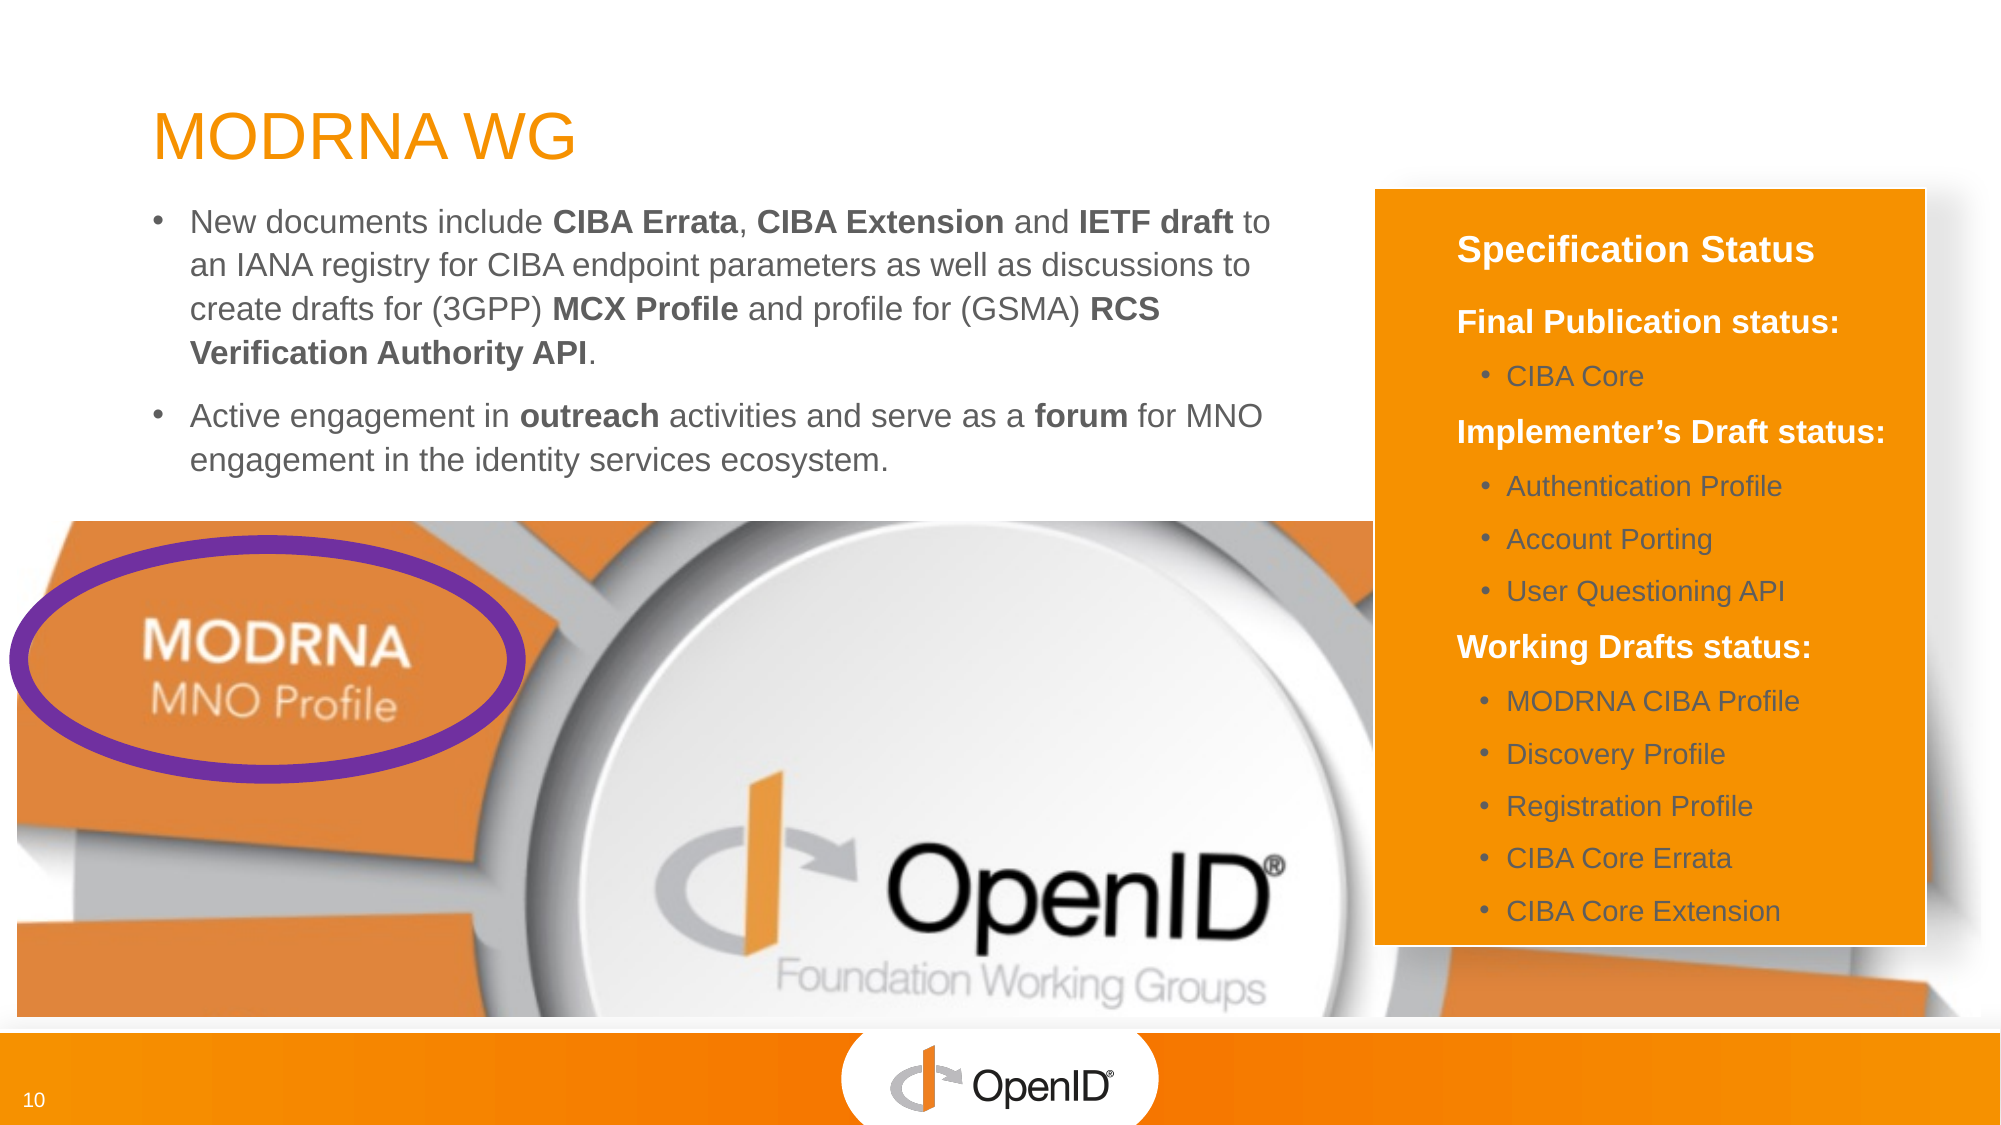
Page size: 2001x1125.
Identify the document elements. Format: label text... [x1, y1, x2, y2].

picture [16, 521, 1982, 1017]
list New documents include CIBA Errata, CIBA Extension and IETF draft to an IANA registry for CIBA endpoint parameters as well as discussions to create drafts for (3GPP) MCX Profile and profile for (GSMA) RCS Verification Authority API. Active engagement in outreach activities and serve as a forum for MNO engagement in the identity services ecosystem. [137, 188, 1319, 521]
list Specification Status Final Publication status: CIBA Core Implementer’s Draft status: Authentication Profile Account Porting User Questioning API Working Drafts status: MODRNA CIBA Profile Discovery Profile Registration Profile CIBA Core Errata CIBA Core Extension [1373, 187, 1927, 521]
title MODRNA WG [137, 77, 1863, 189]
picture [873, 1032, 1127, 1125]
